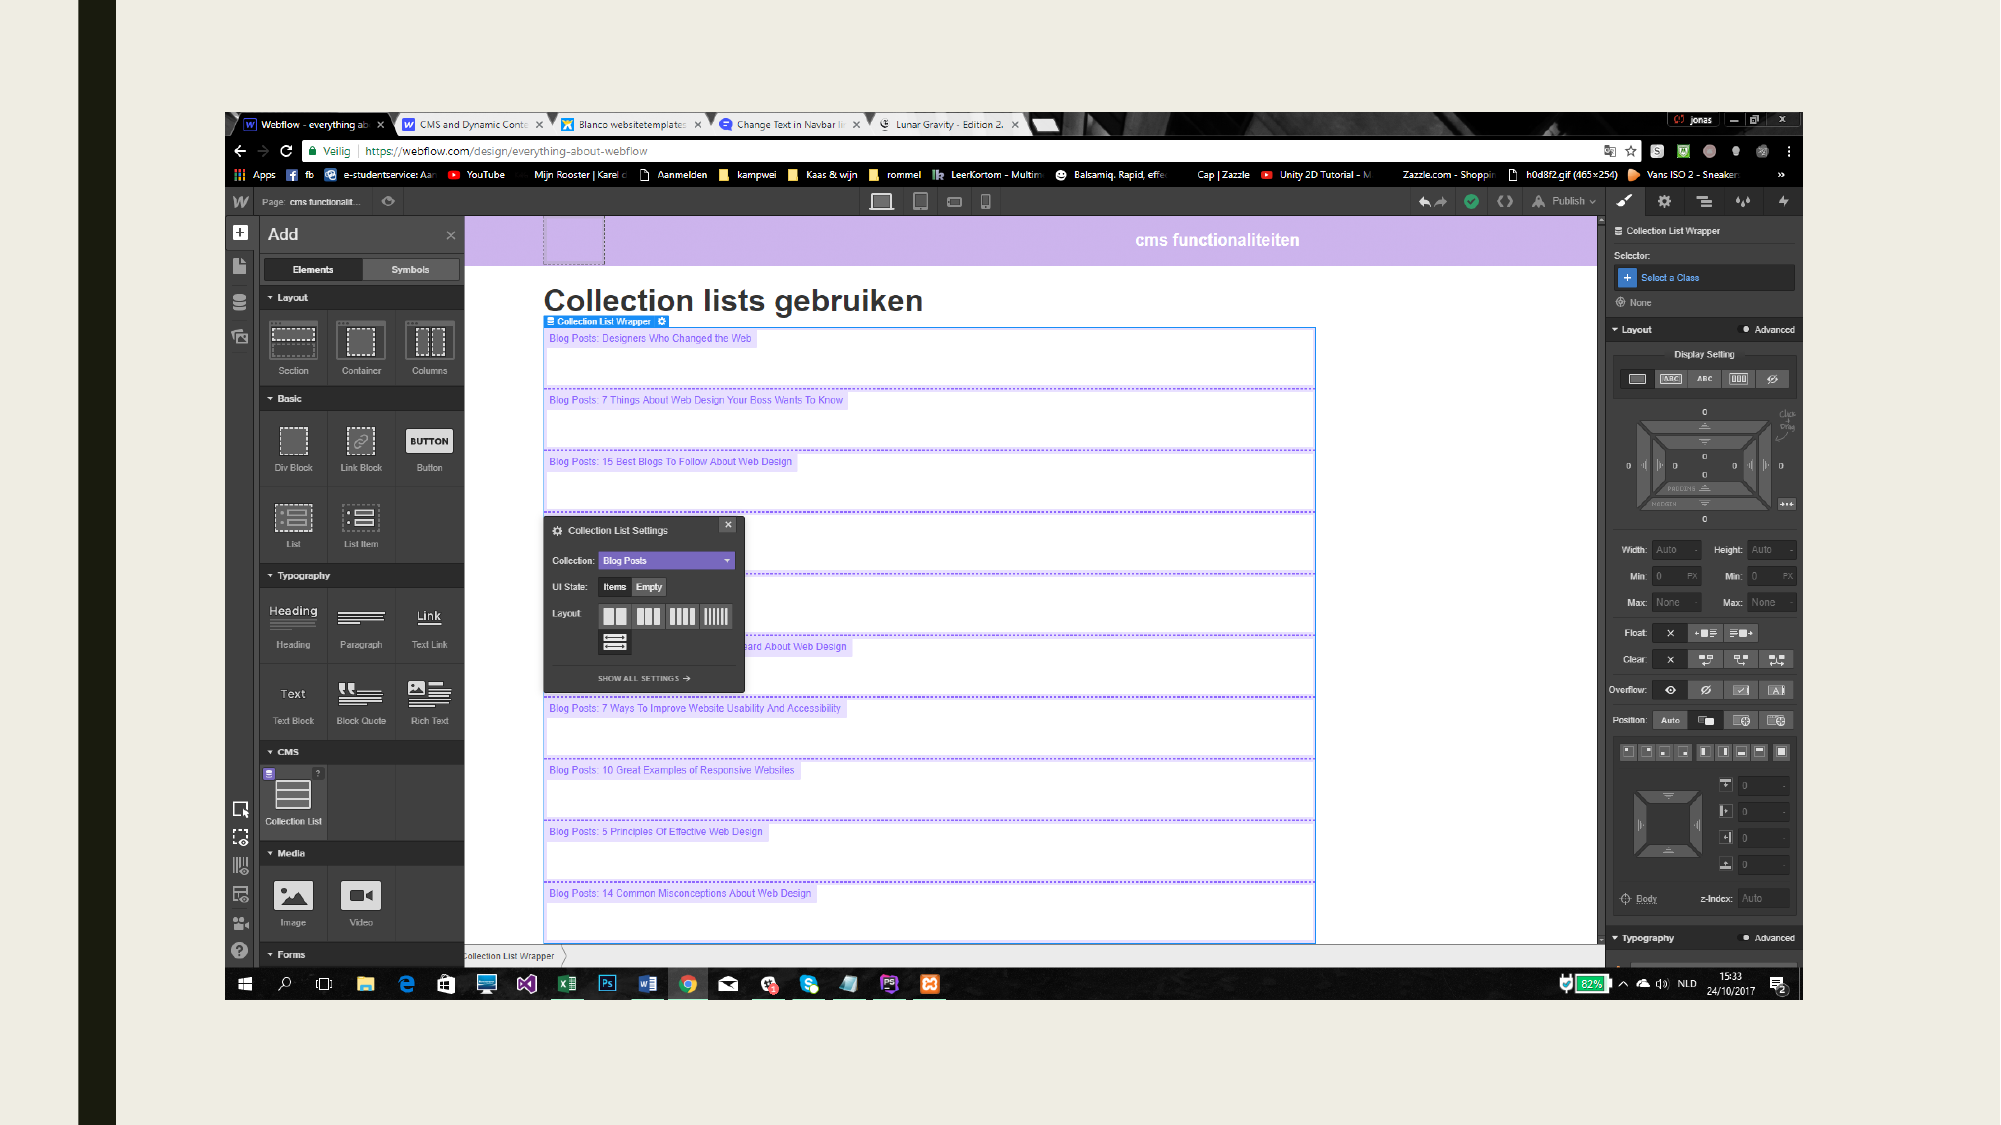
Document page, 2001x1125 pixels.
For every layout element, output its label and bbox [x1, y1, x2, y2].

picture [224, 112, 1803, 1000]
